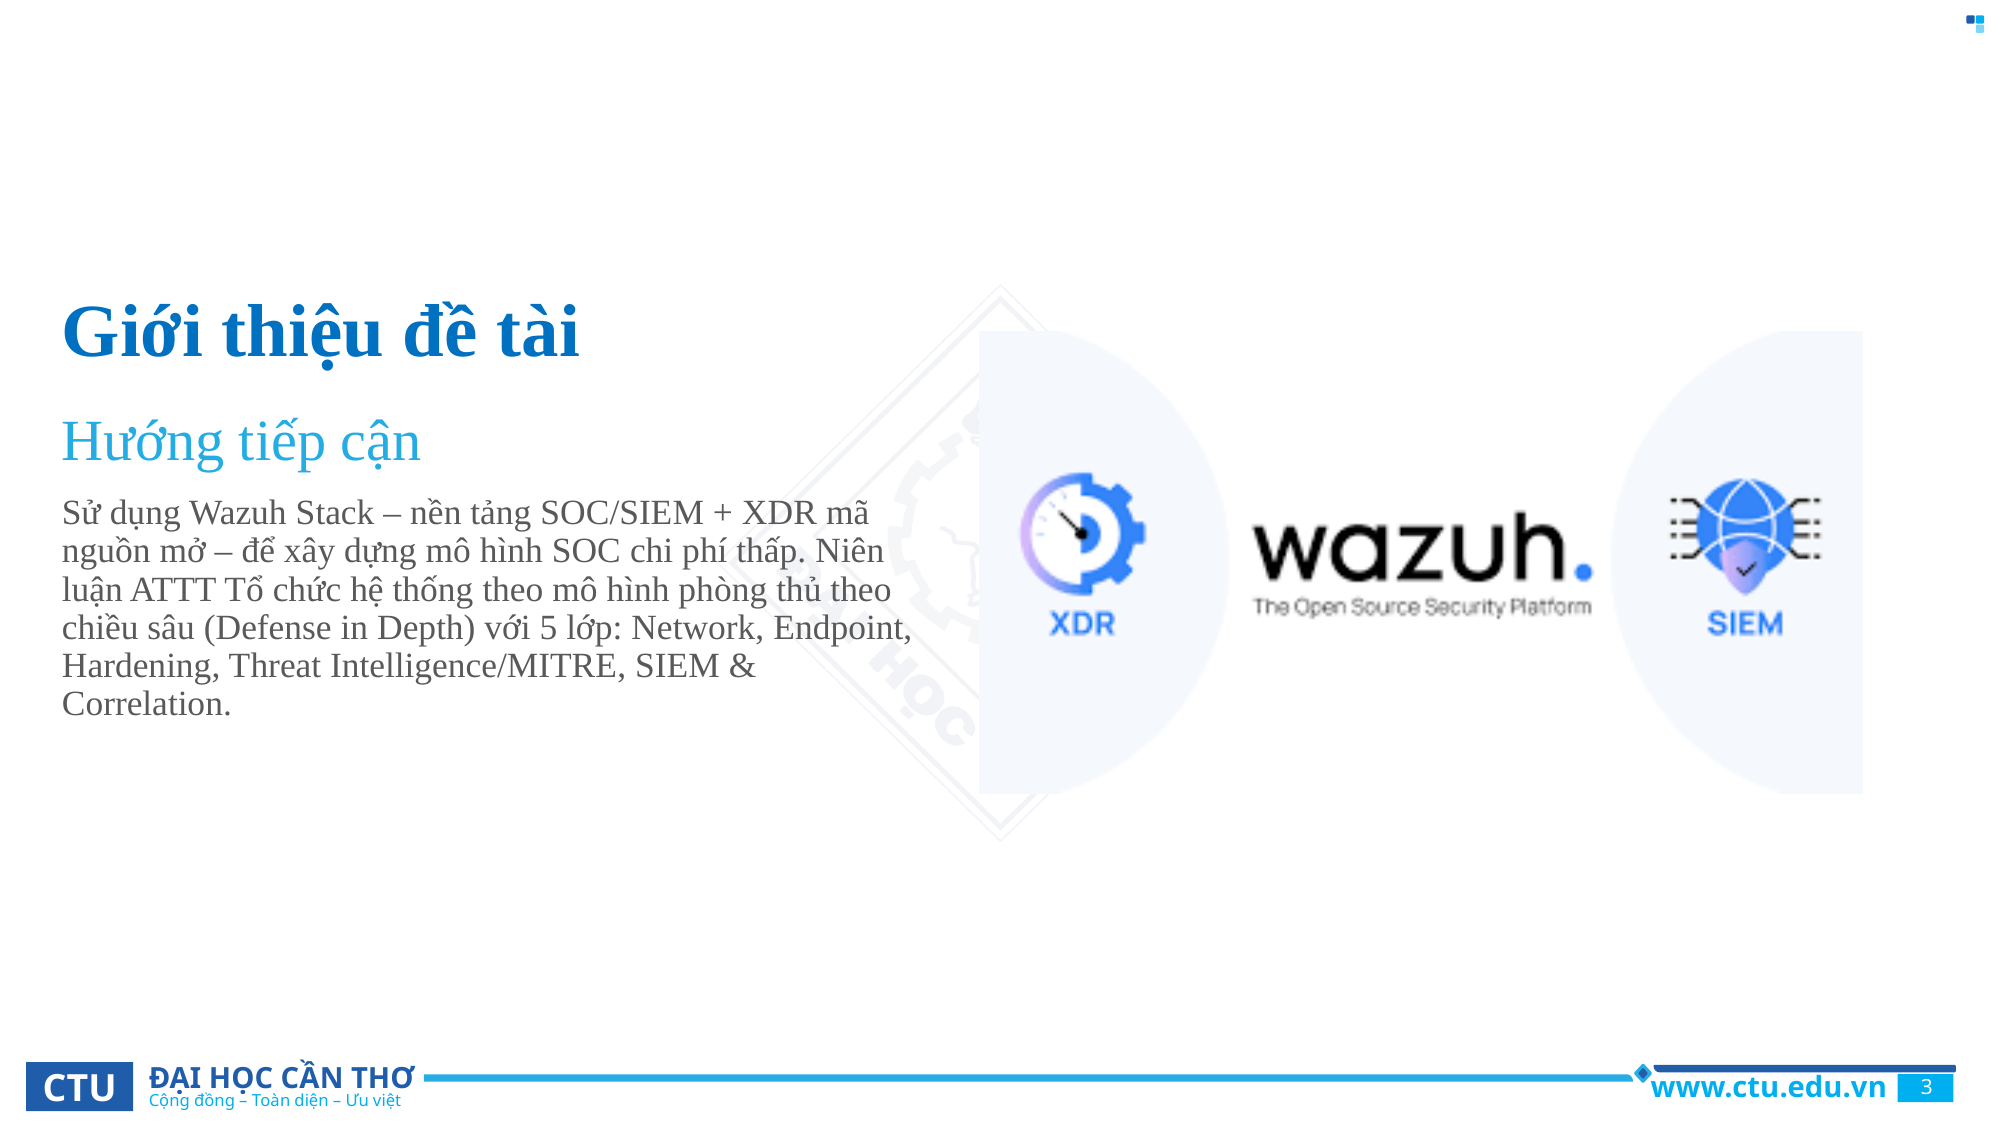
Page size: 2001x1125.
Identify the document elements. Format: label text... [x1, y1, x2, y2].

subtitle Hướng tiếp cận Sử dụng Wazuh Stack – nền tảng SOC/SIEM + XDR mã nguồn mở – để xây dựng mô hình SOC chi phí thấp. Niên luận ATTT Tổ chức hệ thống theo mô hình phòng thủ theo chiều sâu (Defense in Depth) với 5 lớp: Network, Endpoint, Hardening, Threat Intelligence/MITRE, SIEM & Correlation. [46, 402, 930, 826]
title Giới thiệu đề tài [46, 248, 780, 380]
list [979, 331, 1863, 794]
